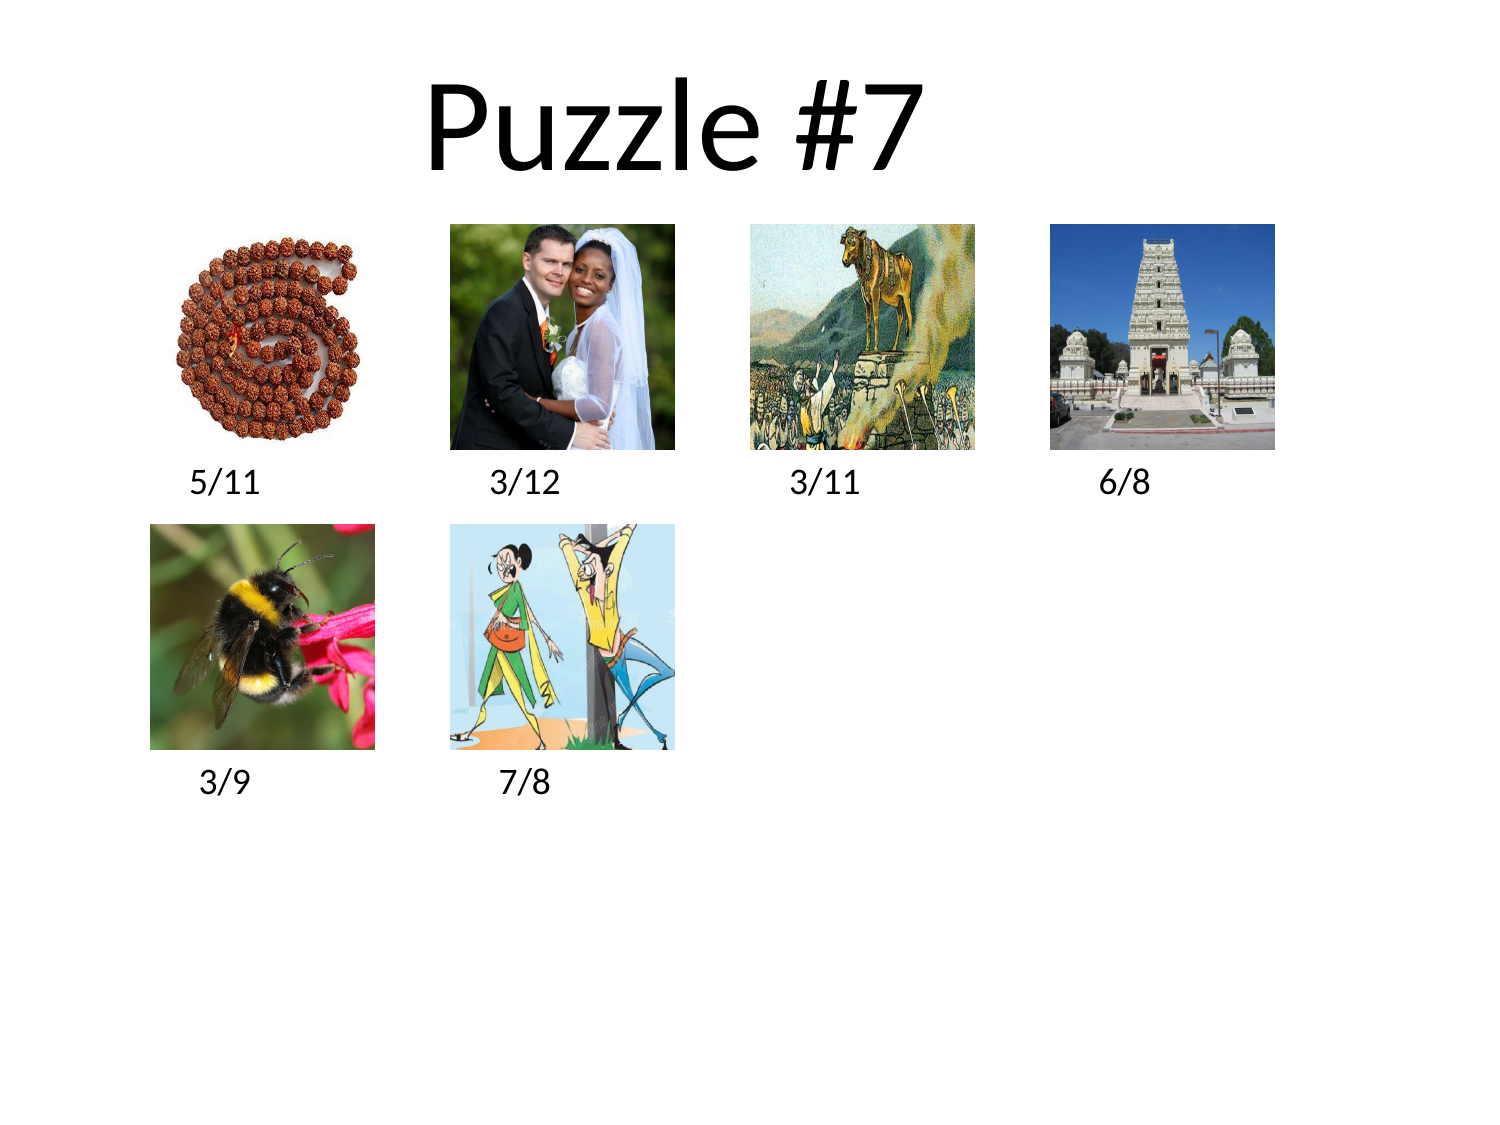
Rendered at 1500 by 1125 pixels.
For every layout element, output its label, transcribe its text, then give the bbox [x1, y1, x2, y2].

picture [749, 224, 976, 451]
picture [149, 524, 376, 751]
picture [449, 524, 676, 751]
text_box 7/8 [483, 759, 567, 810]
picture [1049, 224, 1276, 451]
text_box 3/11 [774, 459, 876, 510]
text_box Puzzle #7 [407, 29, 943, 205]
picture [449, 224, 676, 451]
text_box 6/8 [1083, 459, 1167, 510]
text_box 5/11 [174, 459, 276, 510]
text_box 3/9 [183, 759, 267, 810]
picture [149, 224, 376, 451]
text_box 3/12 [474, 459, 576, 510]
